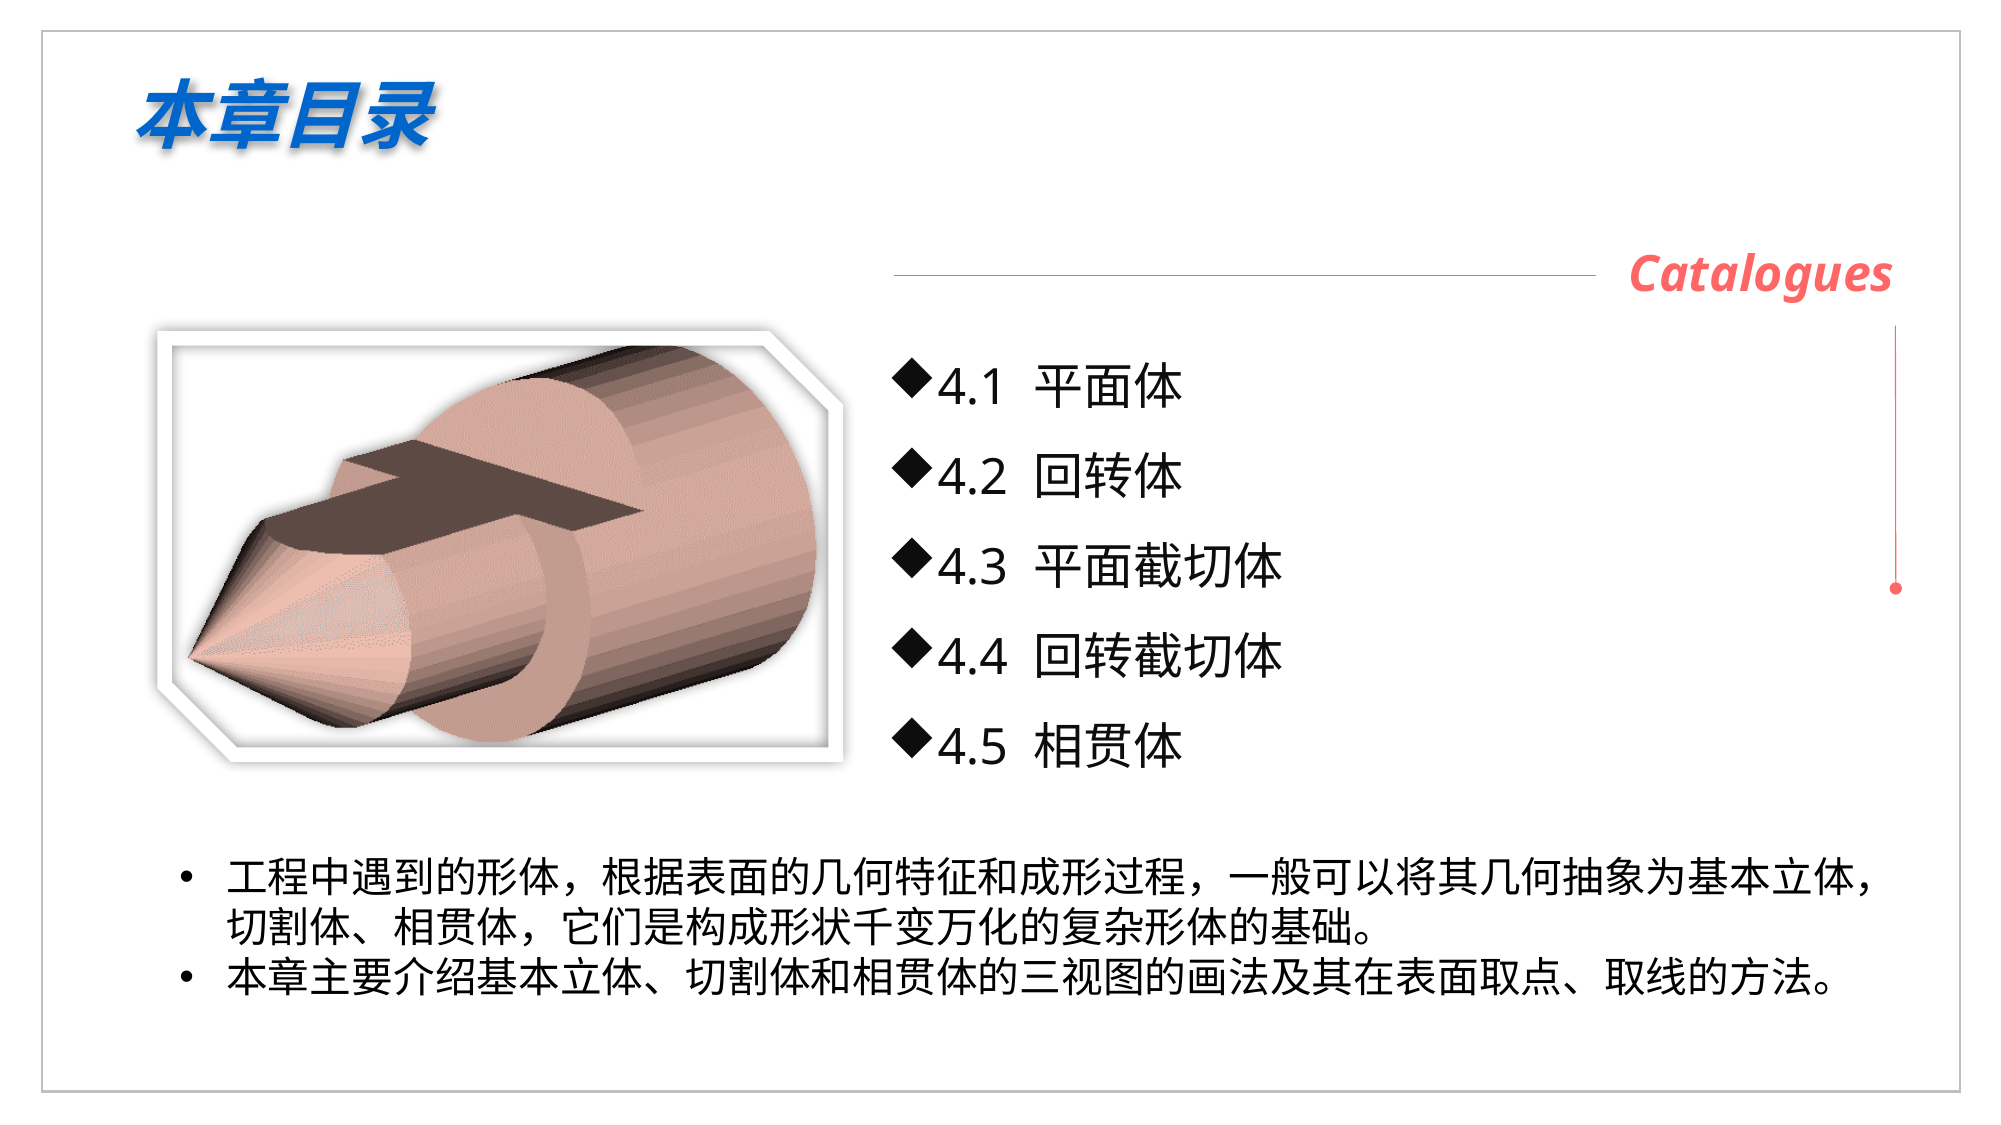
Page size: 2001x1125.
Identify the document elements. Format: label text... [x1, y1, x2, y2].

text_box 工程中遇到的形体，根据表面的几何特征和成形过程，一般可以将其几何抽象为基本立体，切割体、相贯体，它们是构成形状千变万化的复杂形体的基础。 本章主要介绍基本立体、切割体和相贯体的三视图的画法及其在表面取点、取线的方法。 [164, 843, 1906, 1044]
text_box 本章目录 [116, 59, 447, 165]
picture [164, 338, 836, 755]
text_box 4.1 平面体 4.2 回转体 4.3 平面截切体 4.4 回转截切体 4.5 相贯体 [872, 317, 1580, 782]
text_box Catalogues [1613, 234, 1910, 310]
